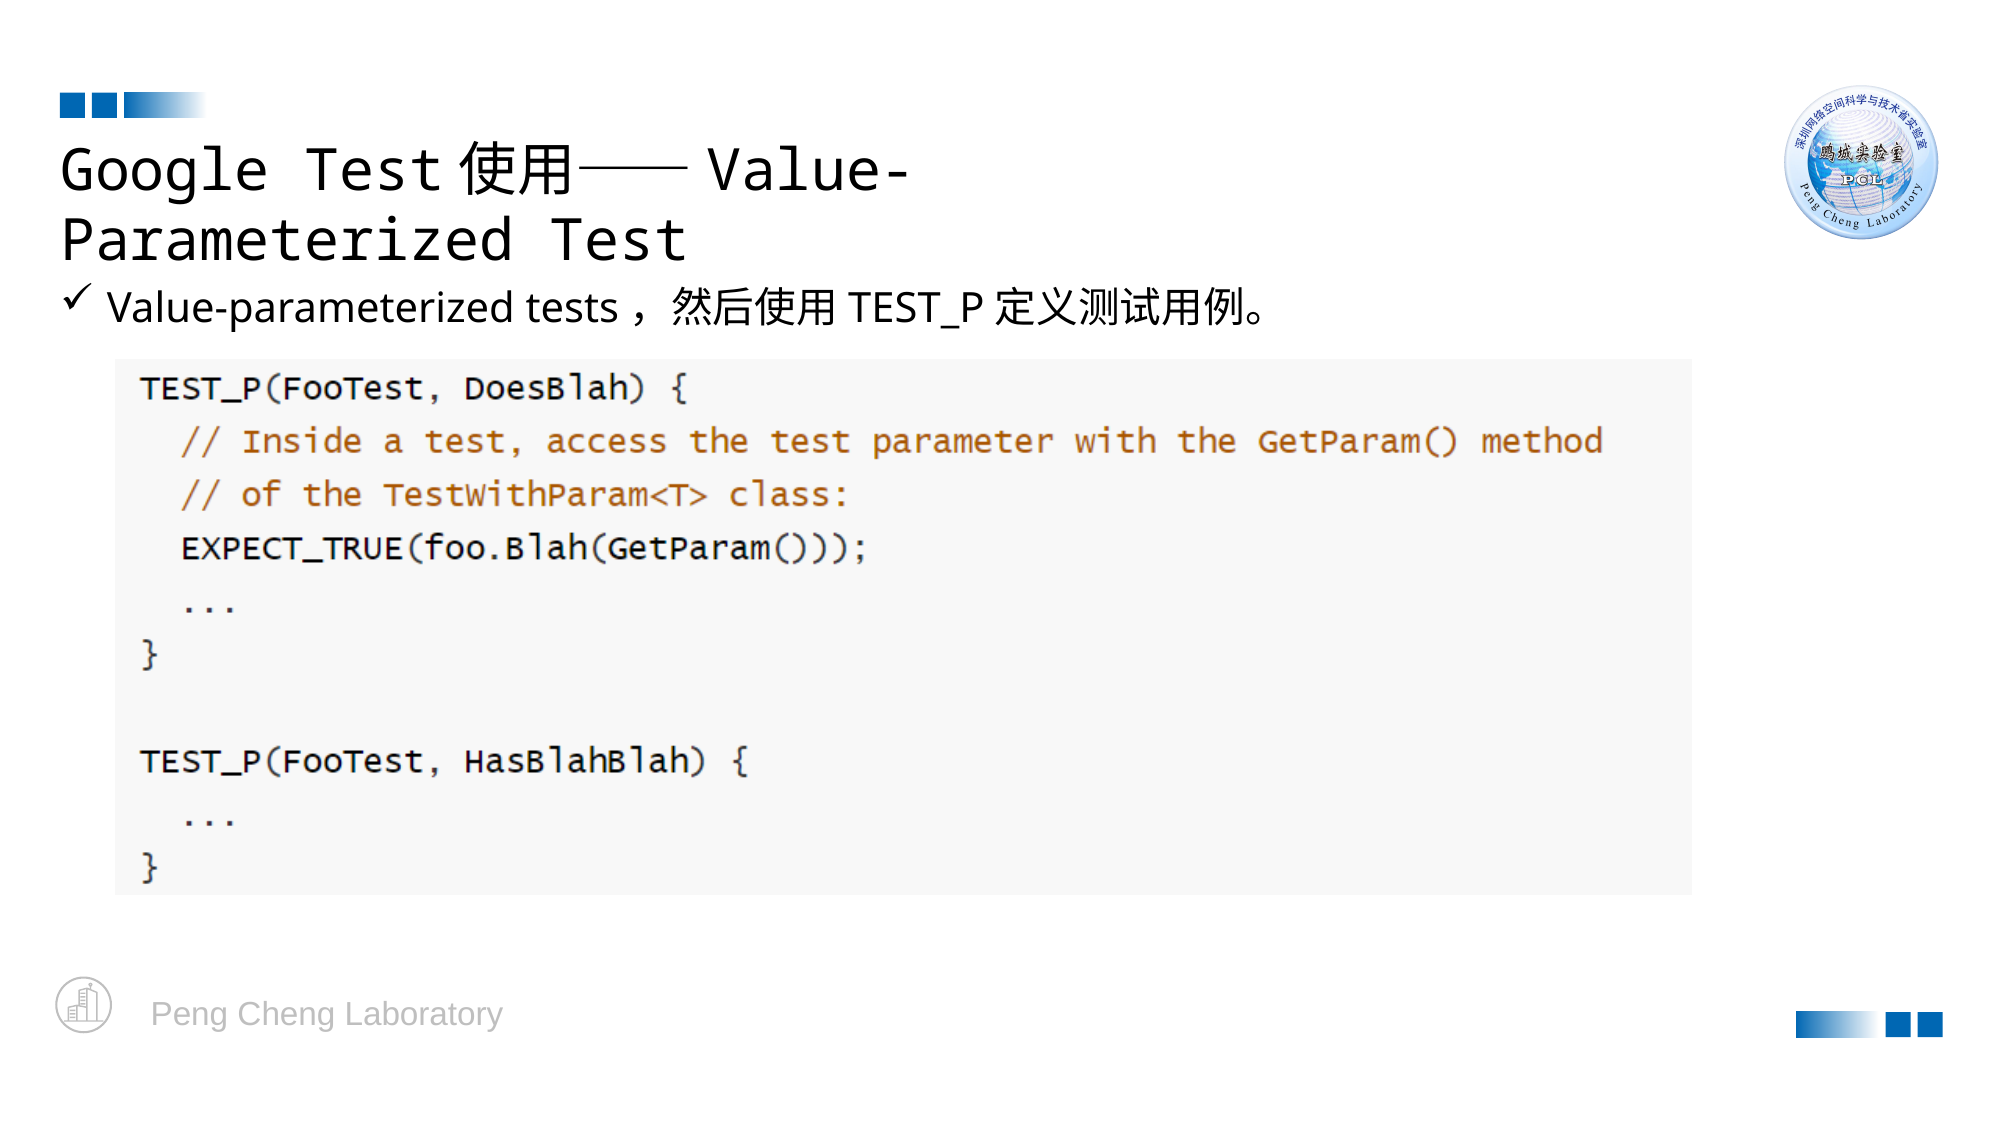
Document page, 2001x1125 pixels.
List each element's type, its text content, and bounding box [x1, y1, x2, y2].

text_box Value-parameterized tests，然后使用TEST_P定义测试用例。 [45, 248, 1692, 548]
picture [1784, 85, 1939, 240]
picture [115, 359, 1692, 895]
text_box Google Test使用——Value-Parameterized Test [45, 125, 1373, 248]
